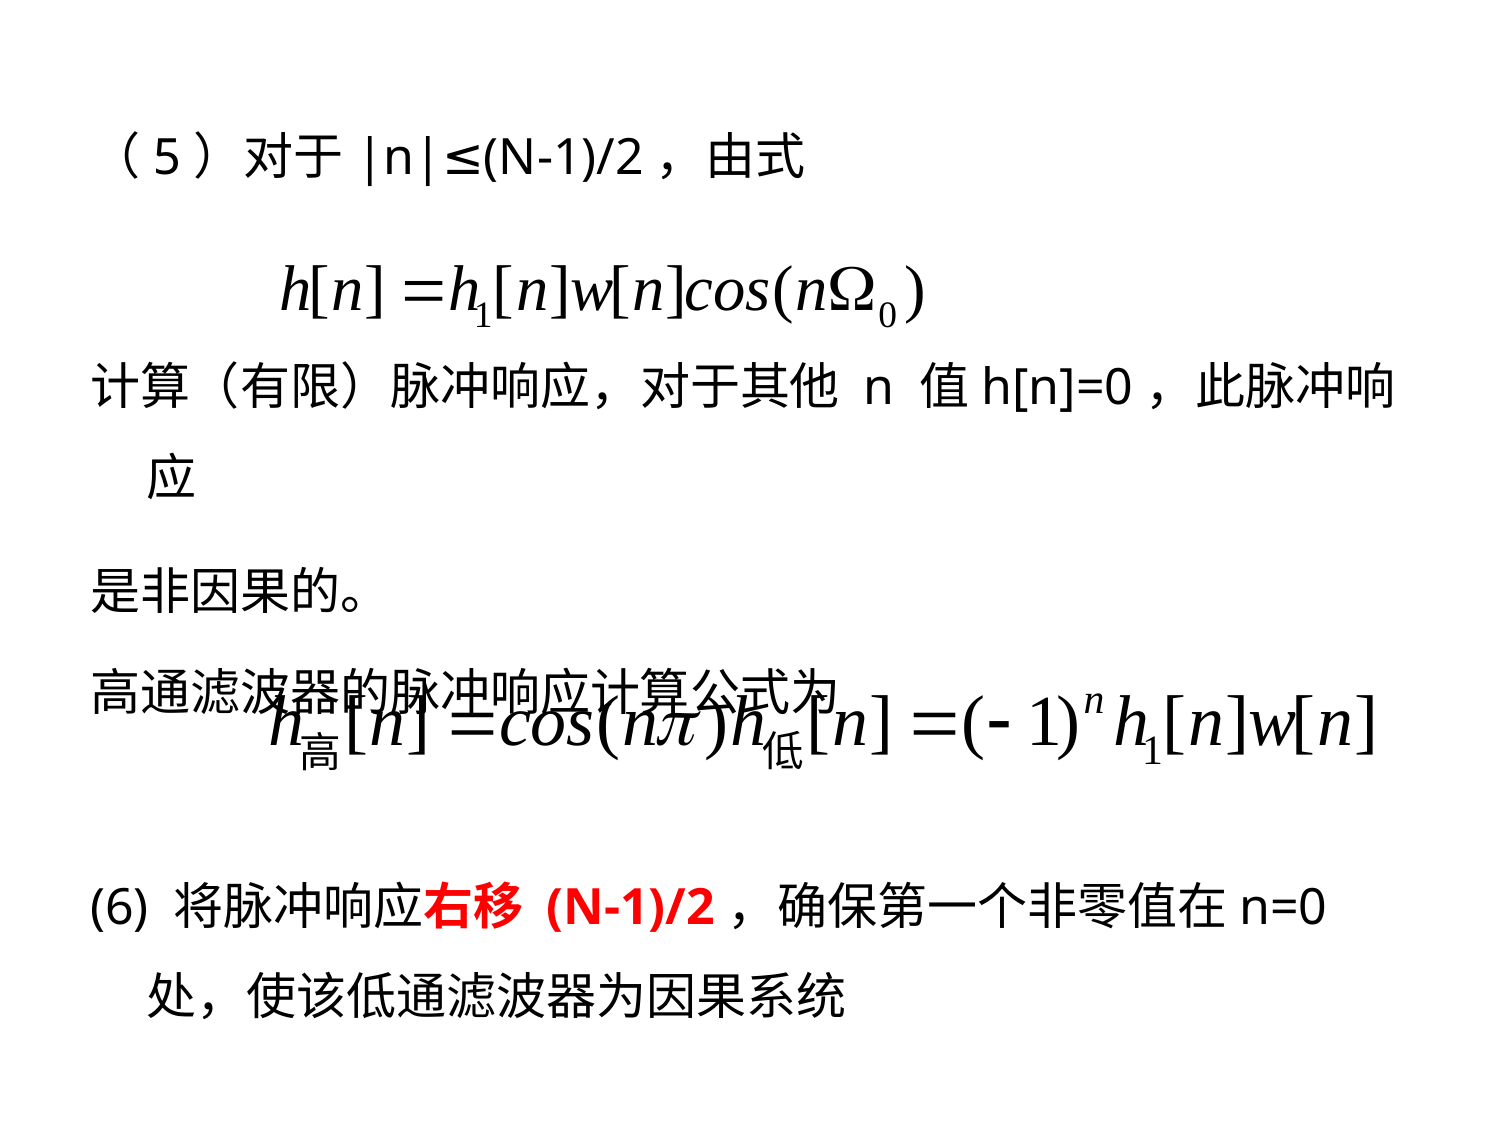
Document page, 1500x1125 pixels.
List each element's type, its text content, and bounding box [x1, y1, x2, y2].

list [269, 245, 938, 343]
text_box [257, 667, 1390, 788]
list （5）对于|n|≤(N-1)/2，由式 计算（有限）脉冲响应，对于其他 n 值h[n]=0，此脉冲响应 是非因果的。 高通滤波器的脉冲响应计算公式为 (6) 将脉冲响应右移 (N-1)/2，确保第一个非零值在n=0处，使该低通滤波器为因果系统 [74, 87, 1438, 985]
